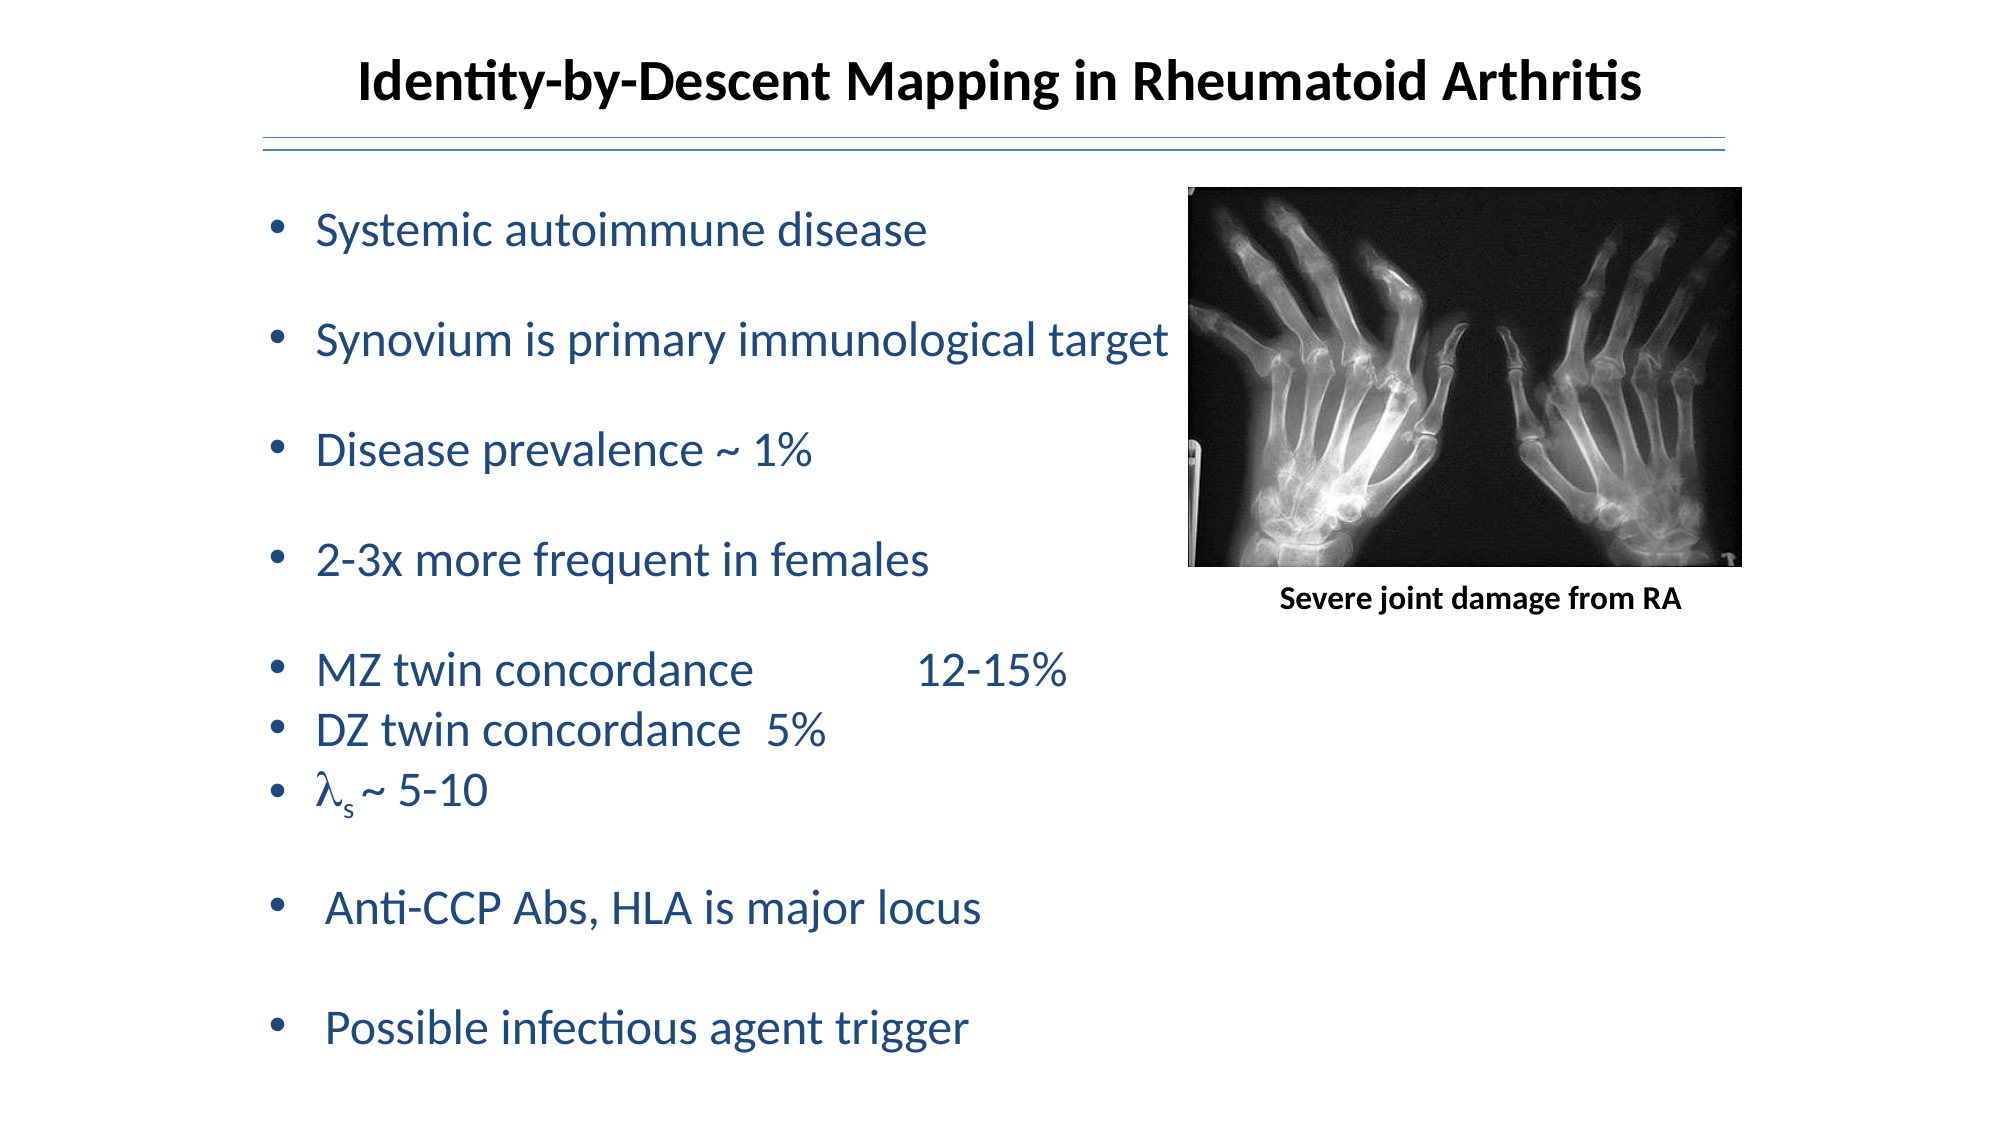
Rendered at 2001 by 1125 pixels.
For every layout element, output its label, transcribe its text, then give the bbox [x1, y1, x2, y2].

text_box Identity-by-Descent Mapping in Rheumatoid Arthritis [249, 62, 1750, 163]
text_box Systemic autoimmune disease Synovium is primary immunological target Disease prevalence ~ 1% 2-3x more frequent in females MZ twin concordance 12-15% DZ twin concordance 5% s ~ 5-10 Anti-CCP Abs, HLA is major locus Possible infectious agent trigger [253, 188, 1185, 1063]
picture [1188, 187, 1743, 567]
text_box Severe joint damage from RA [1265, 575, 1698, 625]
